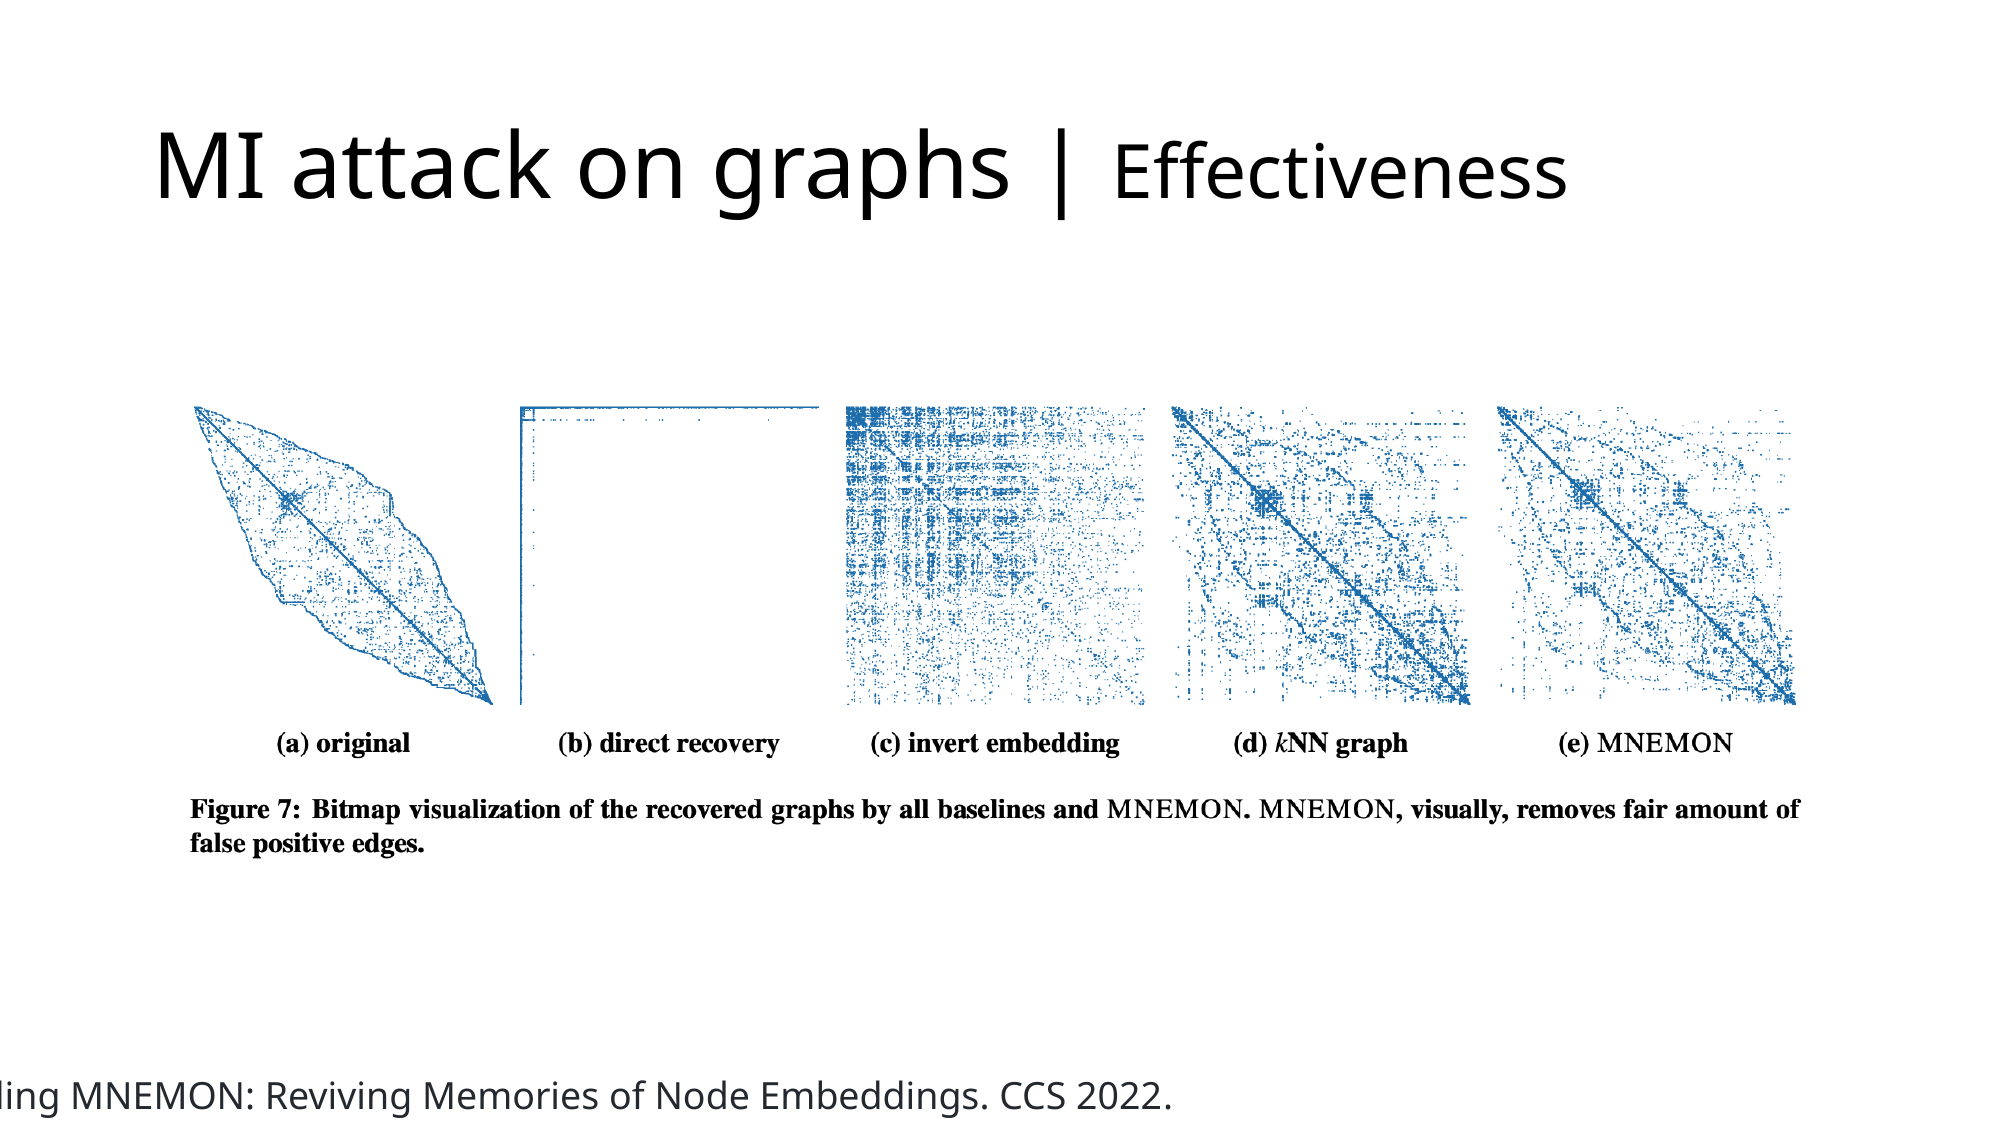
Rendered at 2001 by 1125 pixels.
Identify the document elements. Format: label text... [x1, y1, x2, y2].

text_box Finding MNEMON: Reviving Memories of Node Embeddings. CCS 2022. [0, 1064, 1188, 1125]
title MI attack on graphs | Effectiveness [137, 59, 1863, 278]
picture [178, 377, 1822, 875]
